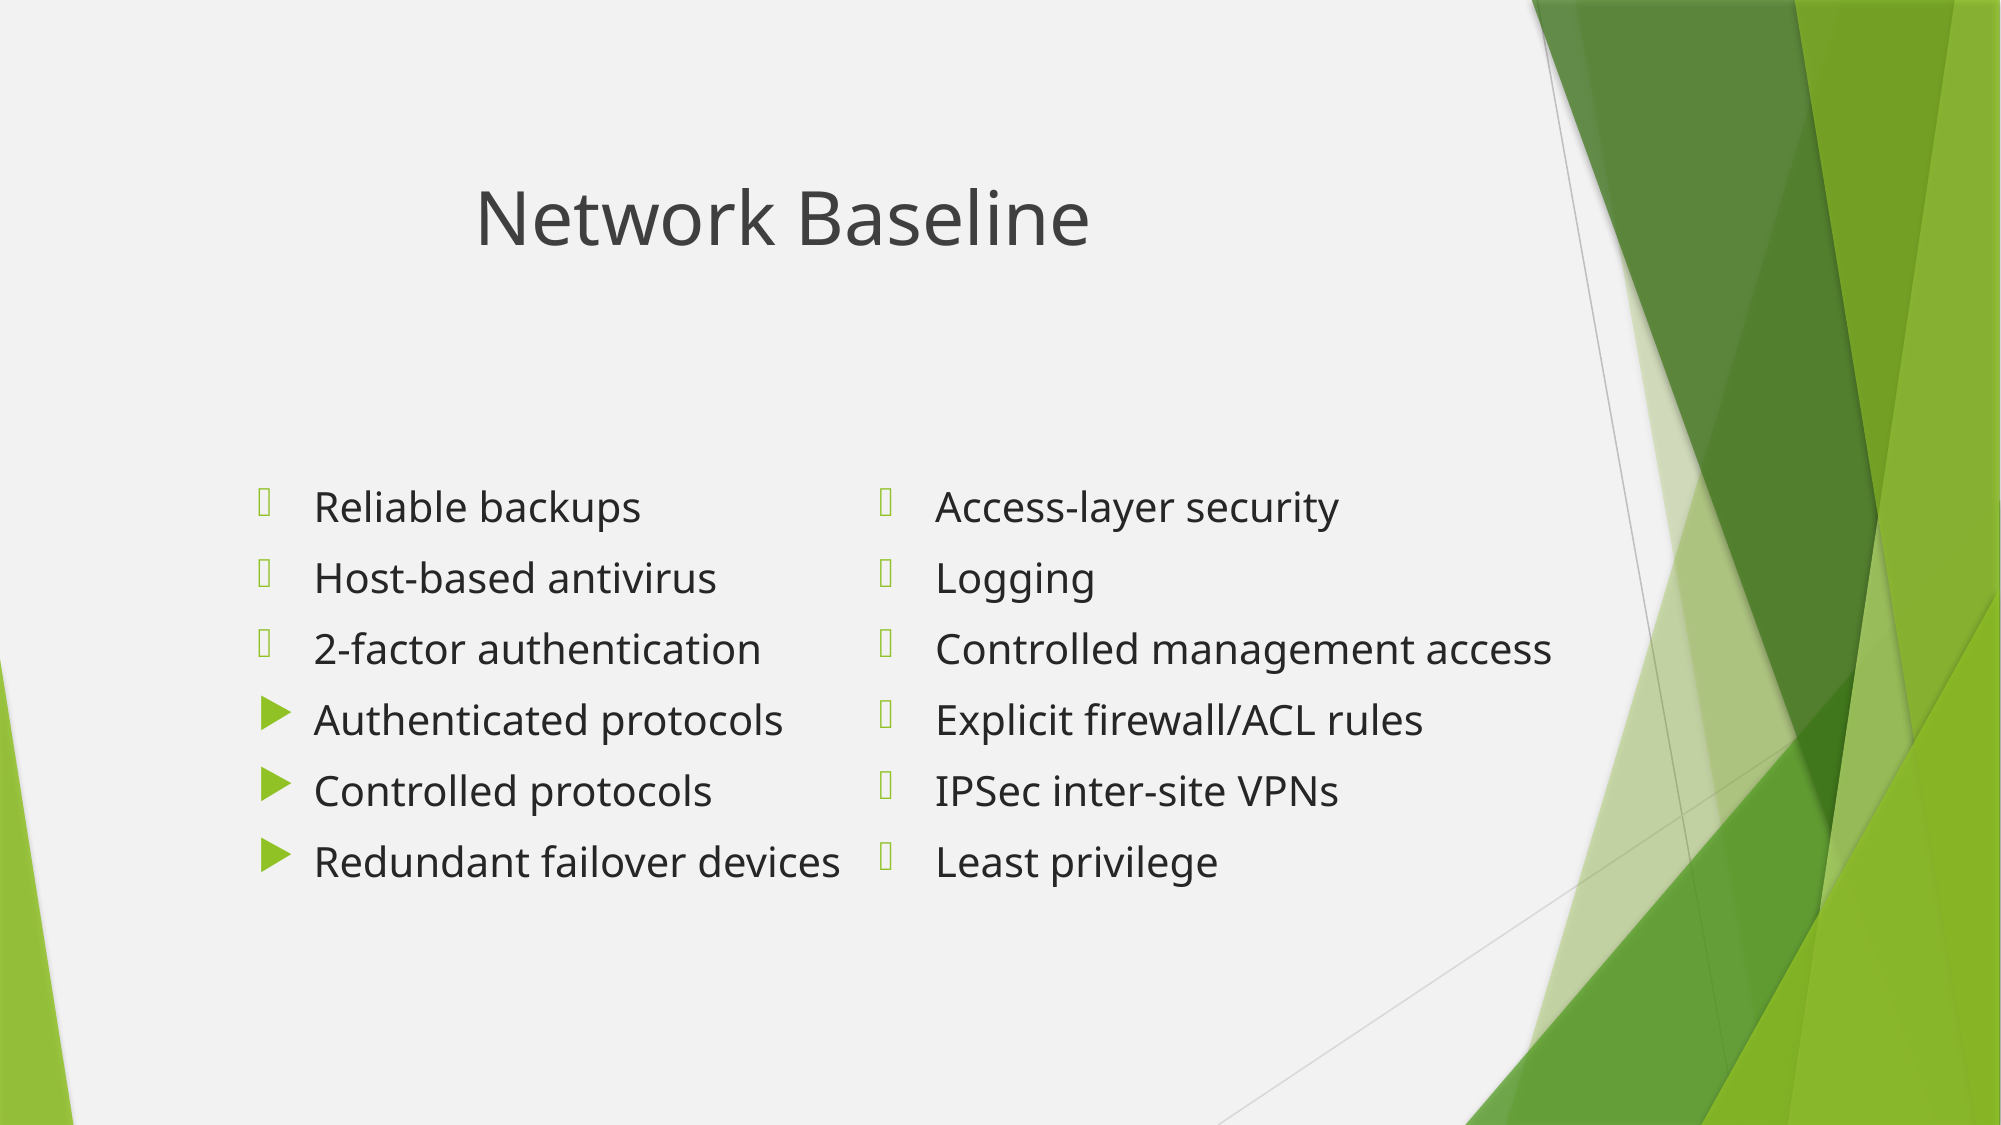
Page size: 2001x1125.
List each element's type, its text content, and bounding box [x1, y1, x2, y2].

title Network Baseline [190, 163, 1377, 319]
list Access-layer security Logging Controlled management access Explicit firewall/ACL rules IPSec inter-site VPNs Least privilege [863, 473, 1569, 960]
list Reliable backups Host-based antivirus 2-factor authentication Authenticated protocols Controlled protocols Redundant failover devices [242, 473, 863, 960]
